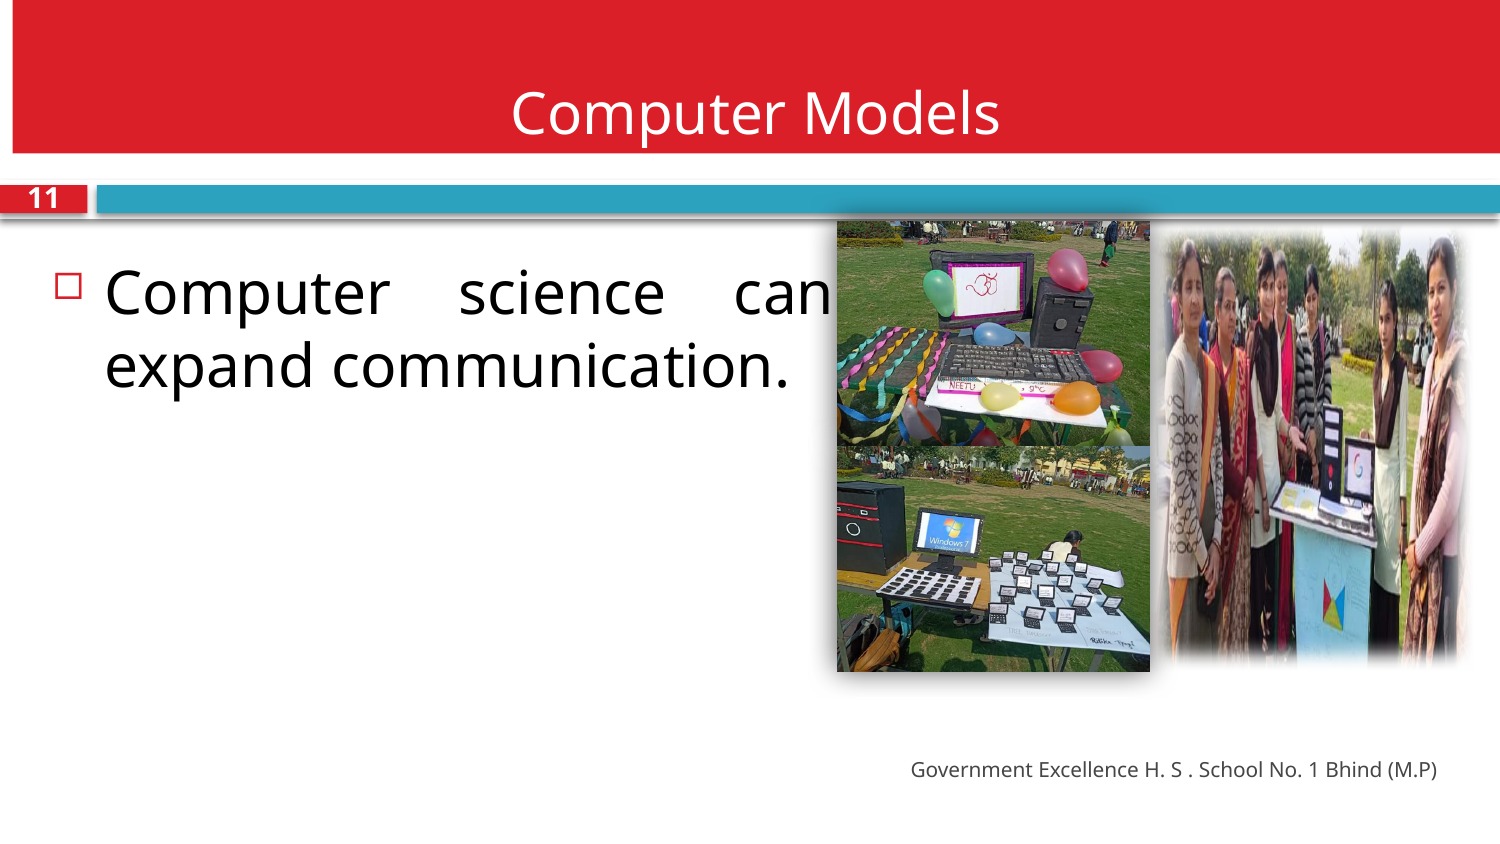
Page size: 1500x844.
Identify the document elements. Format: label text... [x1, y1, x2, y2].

footer Government Excellence H. S . School No. 1 Bhind (M.P) [562, 759, 1452, 805]
slide_number 11 [0, 184, 88, 215]
picture [837, 221, 1476, 673]
title Computer Models [12, 0, 1500, 154]
list Computer science can expand communication. [37, 246, 850, 729]
